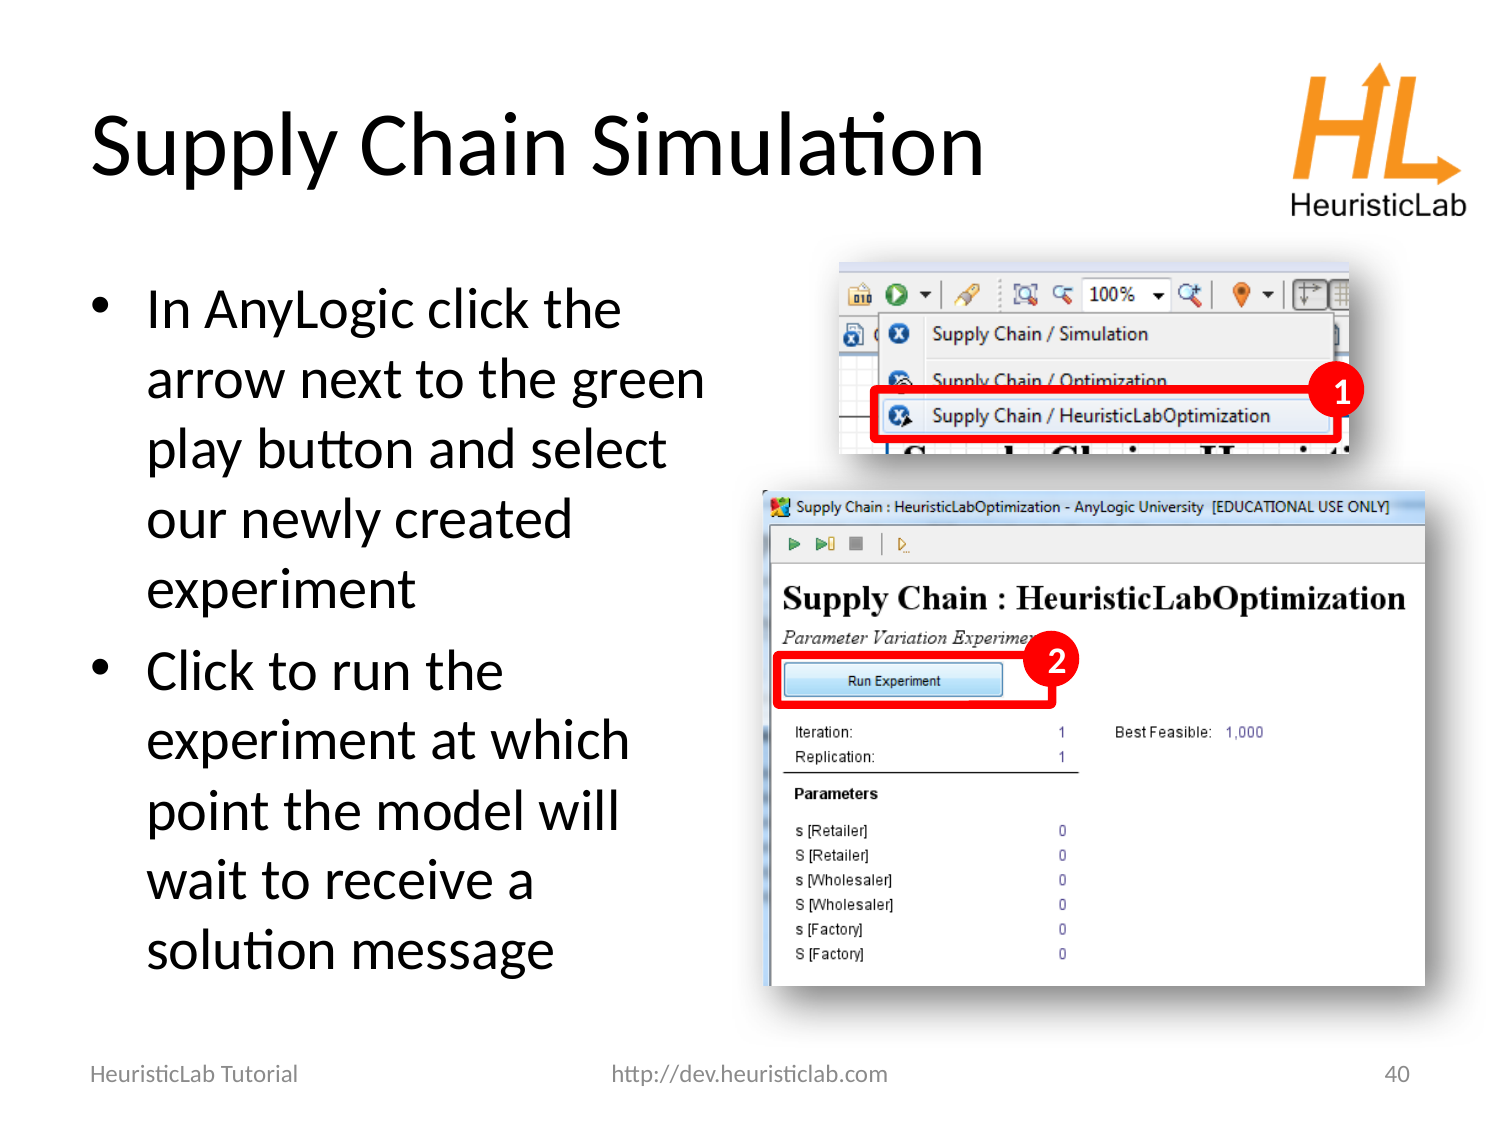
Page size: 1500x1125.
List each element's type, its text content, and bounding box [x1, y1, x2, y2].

picture [762, 490, 1426, 987]
picture [1281, 27, 1474, 244]
text_box 1 [1352, 366, 1365, 413]
slide_number HeuristicLab Tutorial [75, 1042, 425, 1103]
slide_number 40 [1074, 1042, 1425, 1103]
picture [838, 262, 1349, 454]
title Supply Chain Simulation [75, 45, 1282, 233]
footer http://dev.heuristiclab.com [512, 1042, 988, 1103]
list In AnyLogic click the arrow next to the green play button and select our newly created experiment Click to run the experiment at which point the model will wait to receive a solution message [75, 262, 738, 1005]
